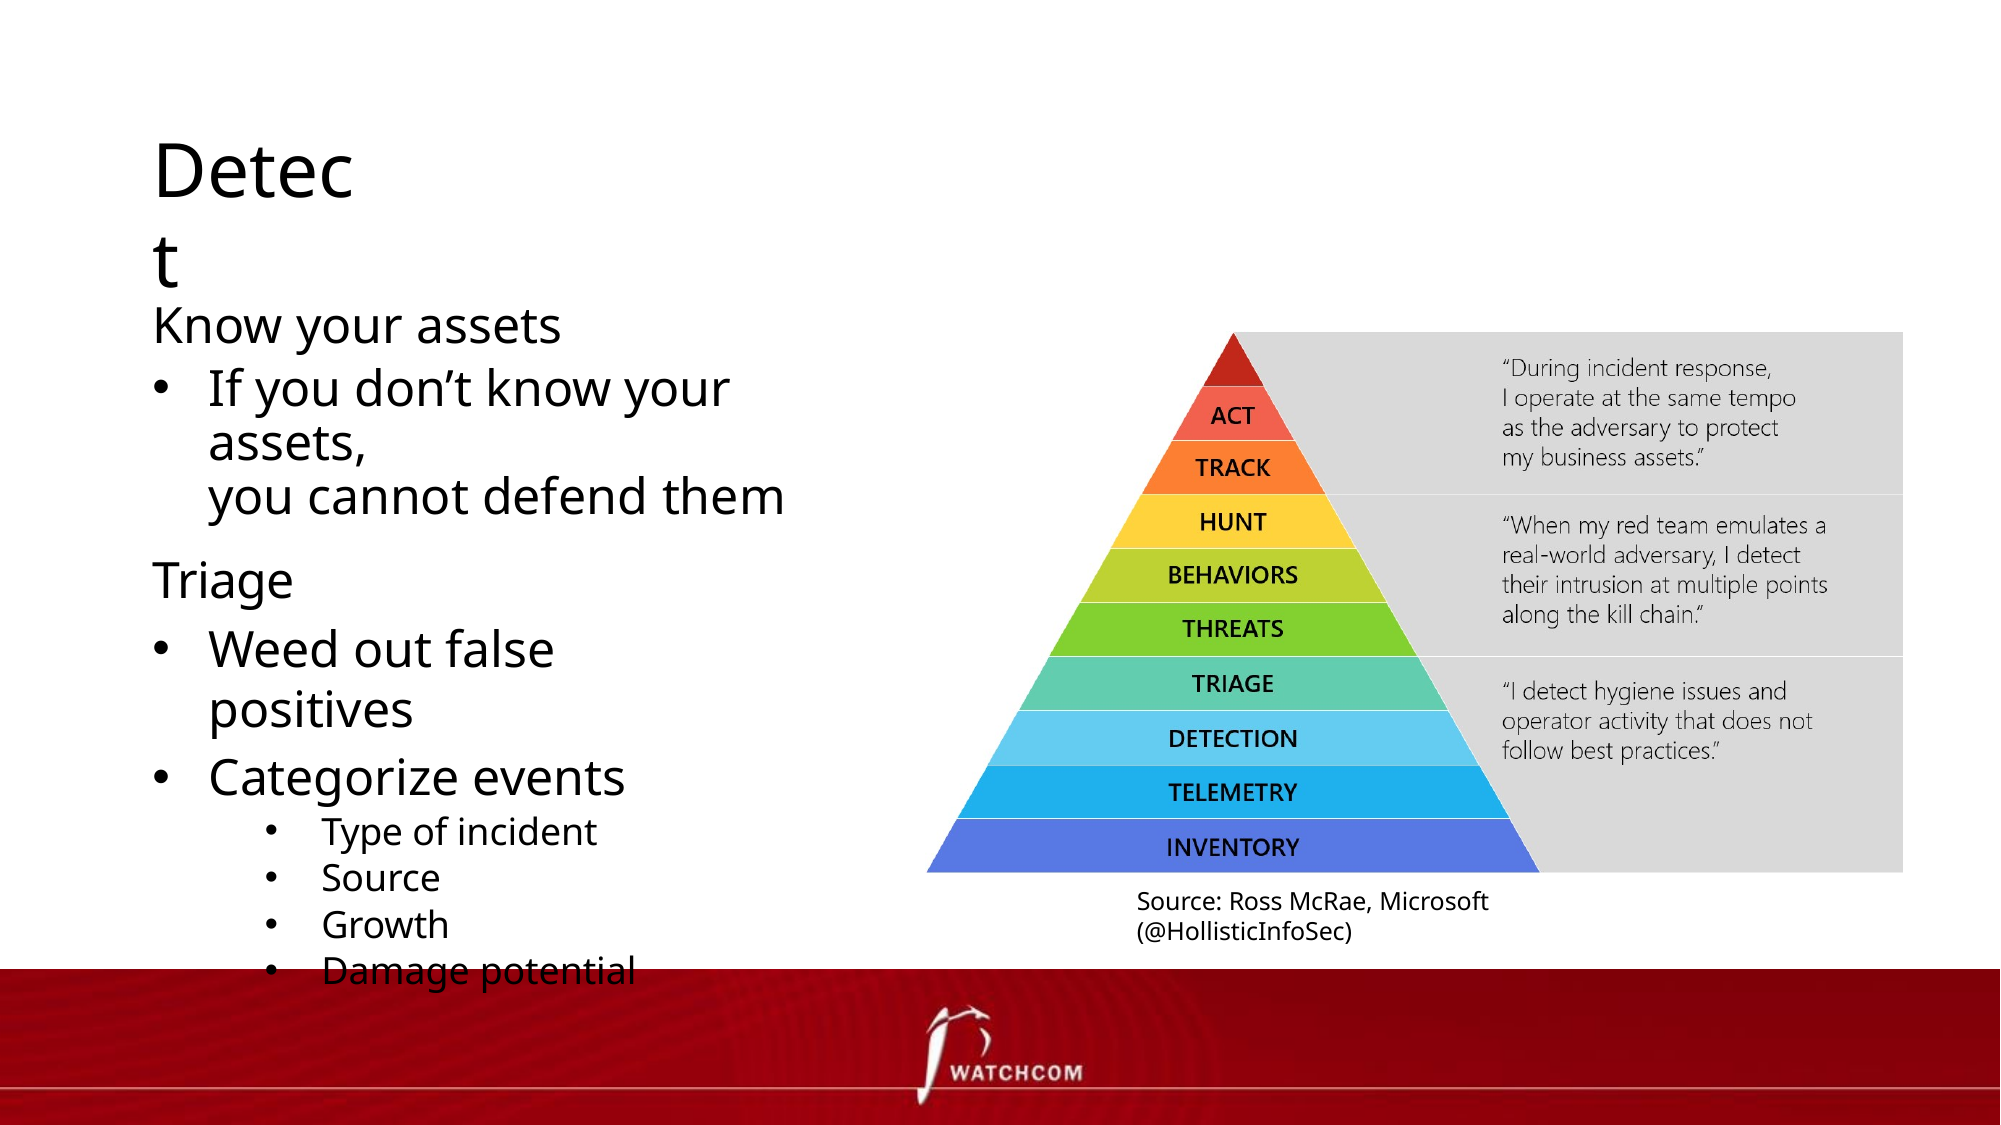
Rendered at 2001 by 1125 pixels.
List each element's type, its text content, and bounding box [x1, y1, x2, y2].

picture [925, 331, 1903, 873]
text_box Know your assets If you don’t know your assets, you cannot defend them [150, 282, 868, 525]
text_box Triage Weed out false positives Categorize events Type of incident Source Growth Damage potential [150, 537, 747, 993]
title Detect [150, 120, 371, 282]
text_box Source: Ross McRae, Microsoft (@HollisticInfoSec) [1134, 883, 1689, 946]
picture [0, 969, 2000, 1125]
